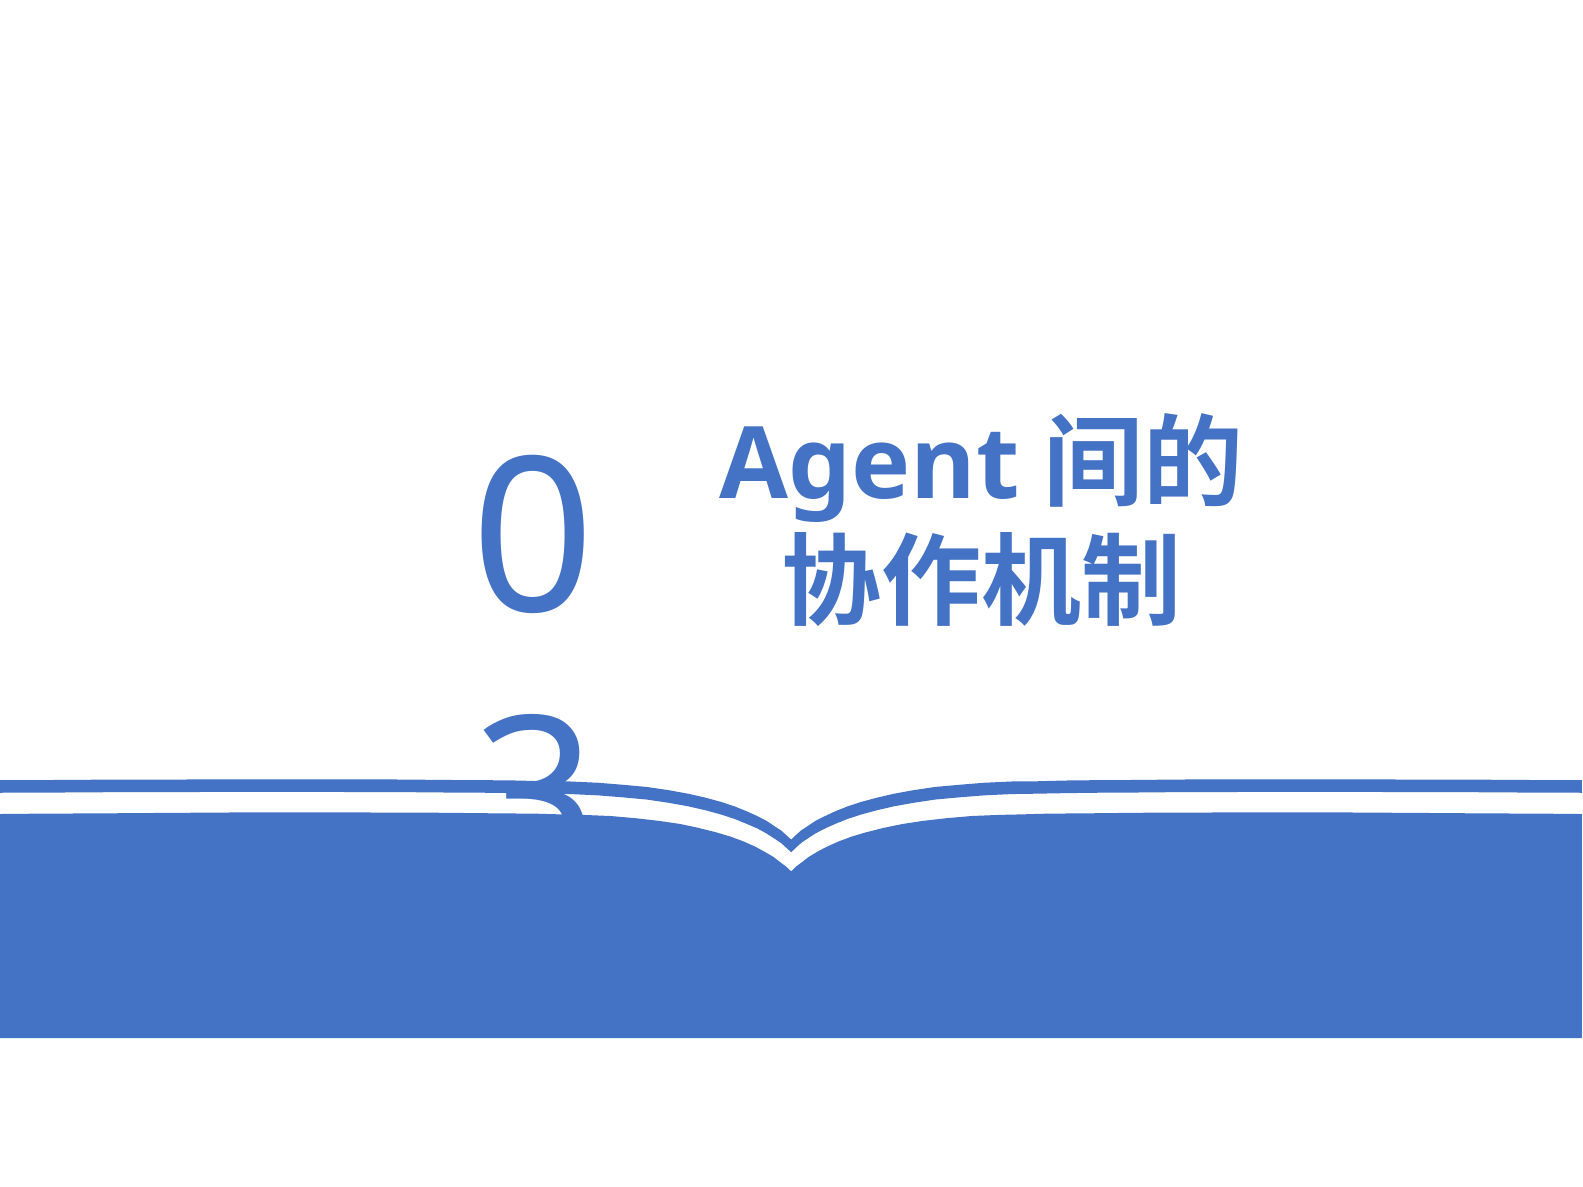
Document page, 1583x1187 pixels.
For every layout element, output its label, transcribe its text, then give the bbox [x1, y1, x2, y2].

text_box Agent间的协作机制 [672, 398, 1291, 639]
text_box [0, 779, 1582, 853]
text_box 03 [400, 388, 671, 790]
text_box 03 [400, 793, 671, 822]
text_box [0, 812, 1582, 1039]
